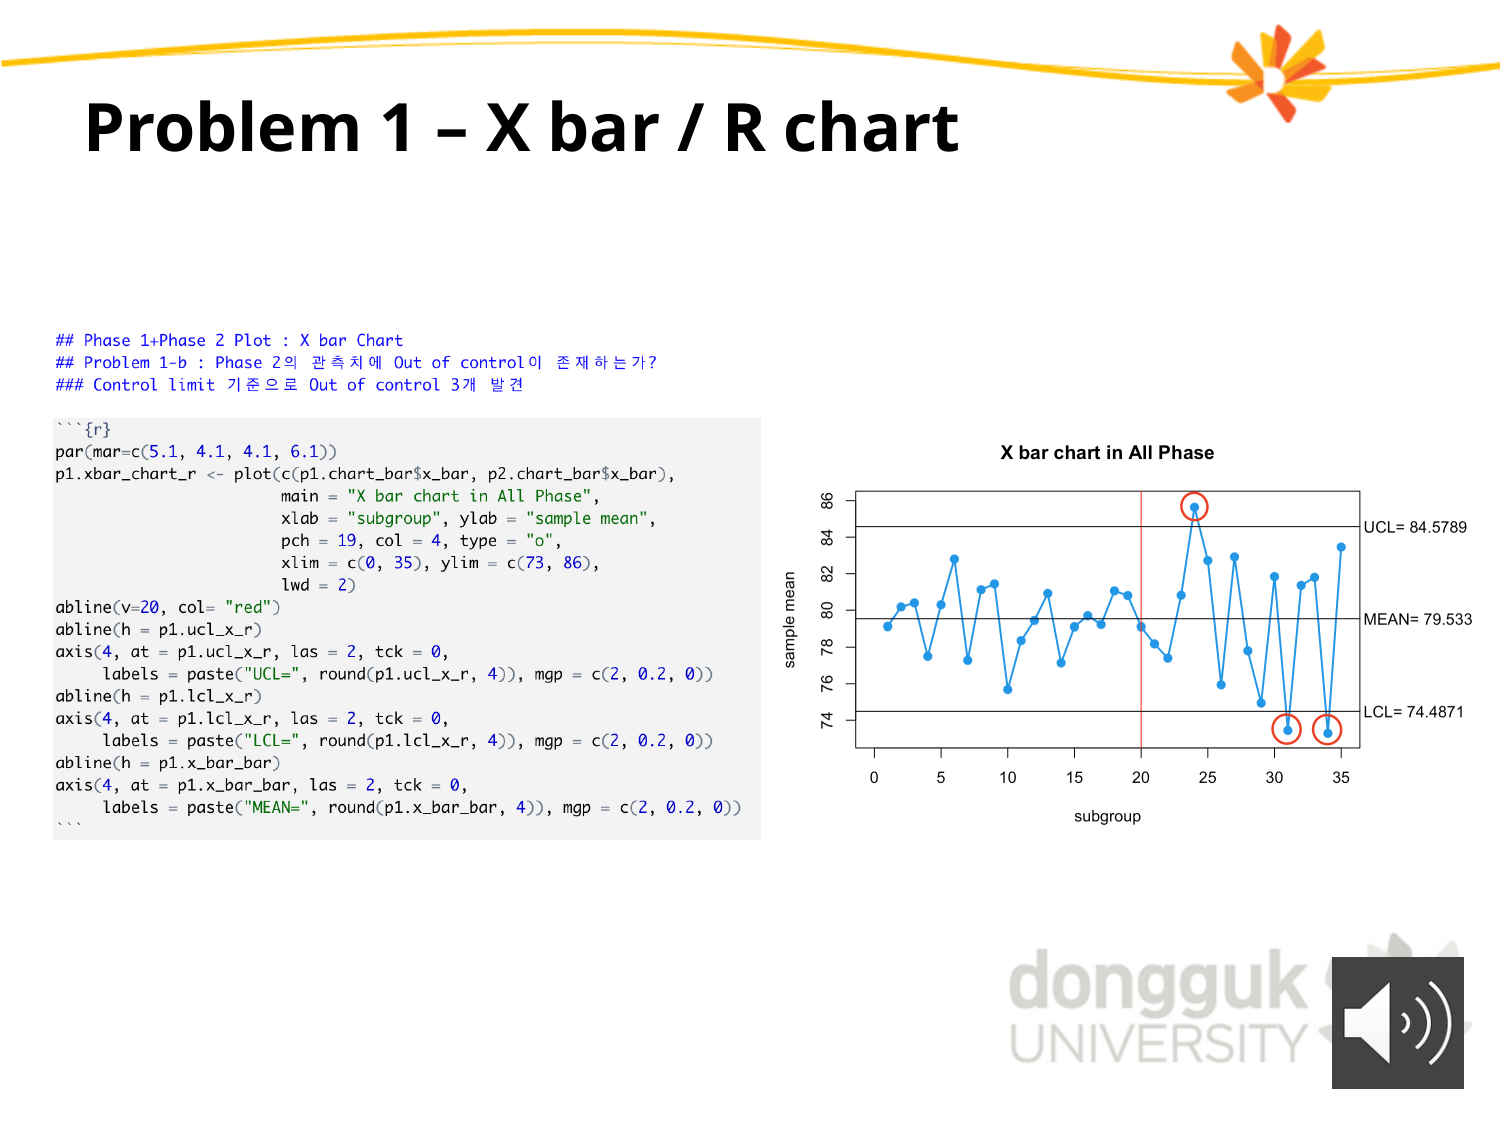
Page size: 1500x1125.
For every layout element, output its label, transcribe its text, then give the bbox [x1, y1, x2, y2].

picture [0, 23, 1500, 1090]
text_box Problem 1 – X bar / R chart [53, 76, 1058, 172]
